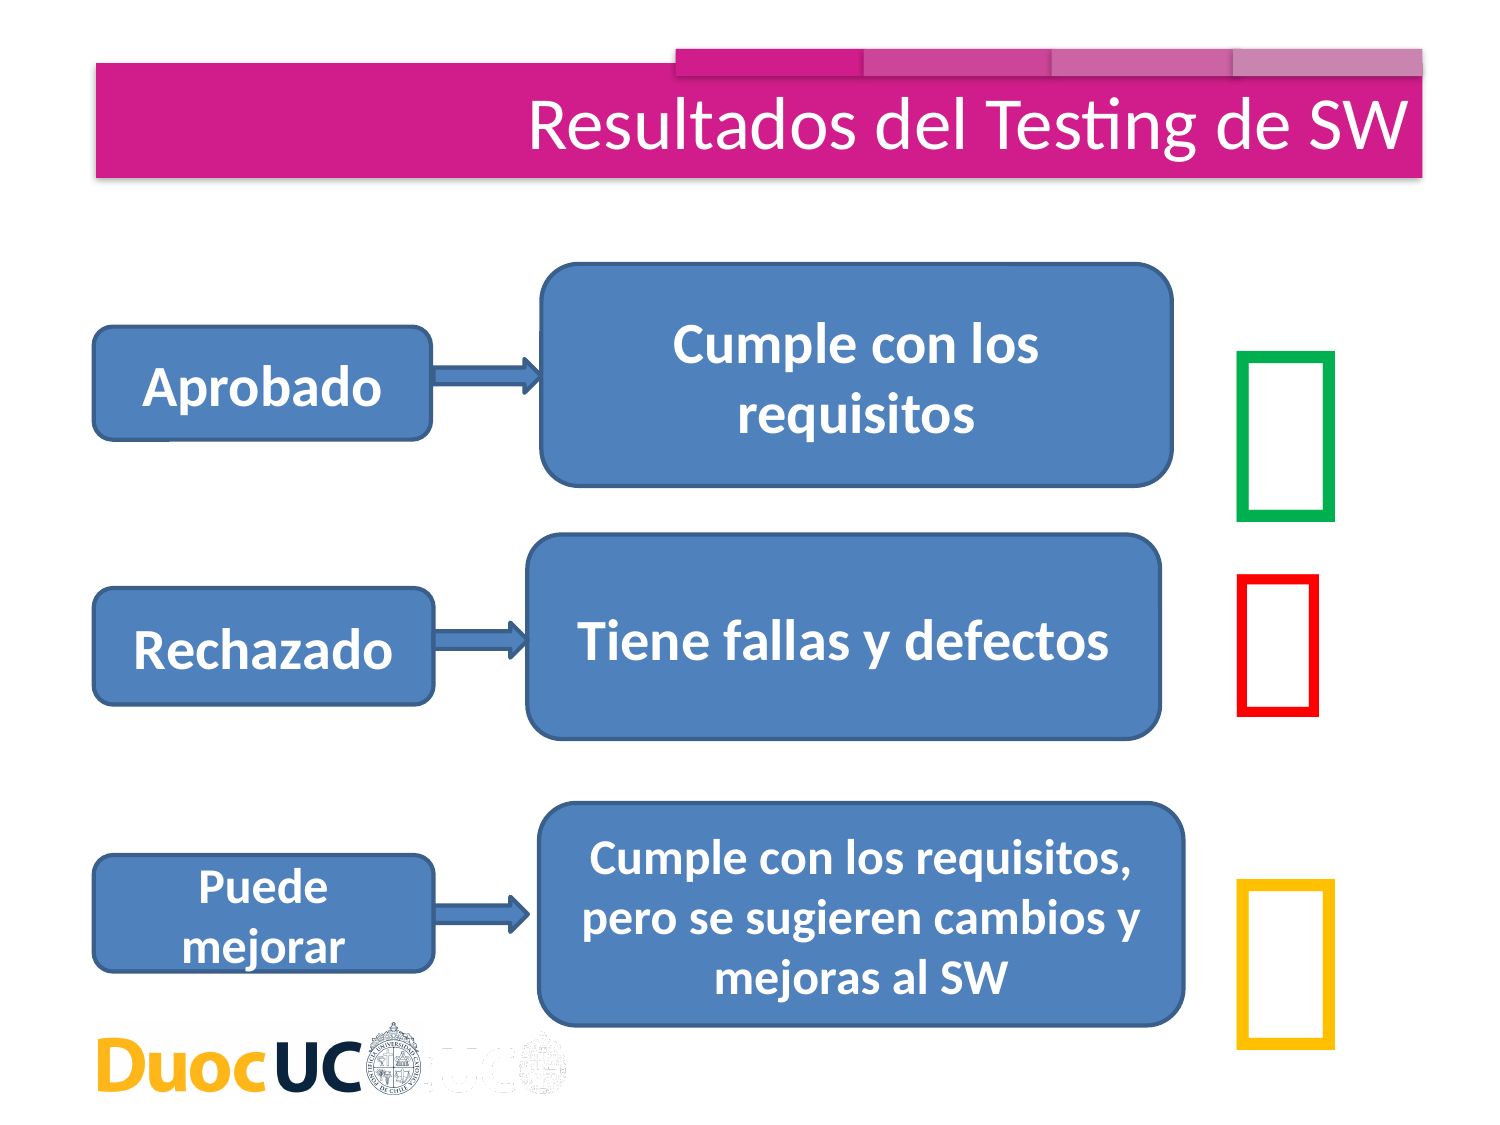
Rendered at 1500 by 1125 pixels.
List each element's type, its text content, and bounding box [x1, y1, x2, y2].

picture [96, 1038, 566, 1095]
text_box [93, 263, 1414, 1038]
text_box Resultados del Testing de SW [74, 25, 1425, 213]
